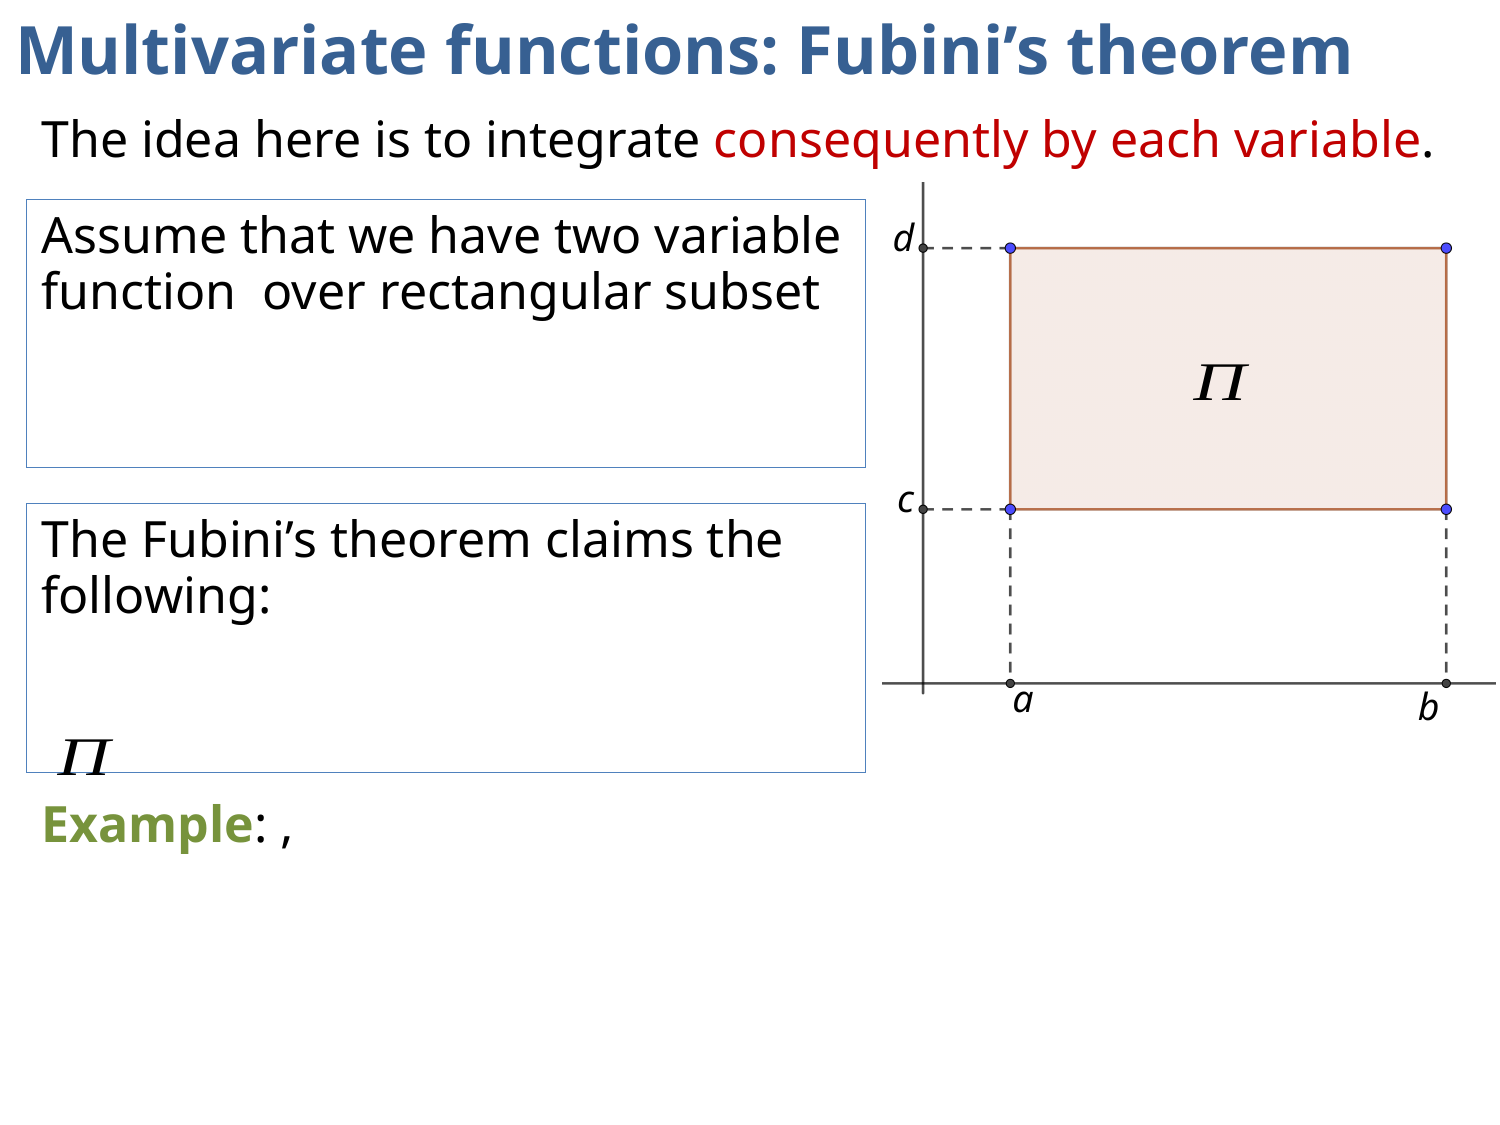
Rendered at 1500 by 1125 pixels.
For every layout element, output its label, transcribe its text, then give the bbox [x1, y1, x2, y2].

title Multivariate functions: Fubini’s theorem [0, 0, 1500, 102]
text_box The idea here is to integrate consequently by each variable. [26, 103, 1474, 185]
picture [882, 182, 1496, 729]
